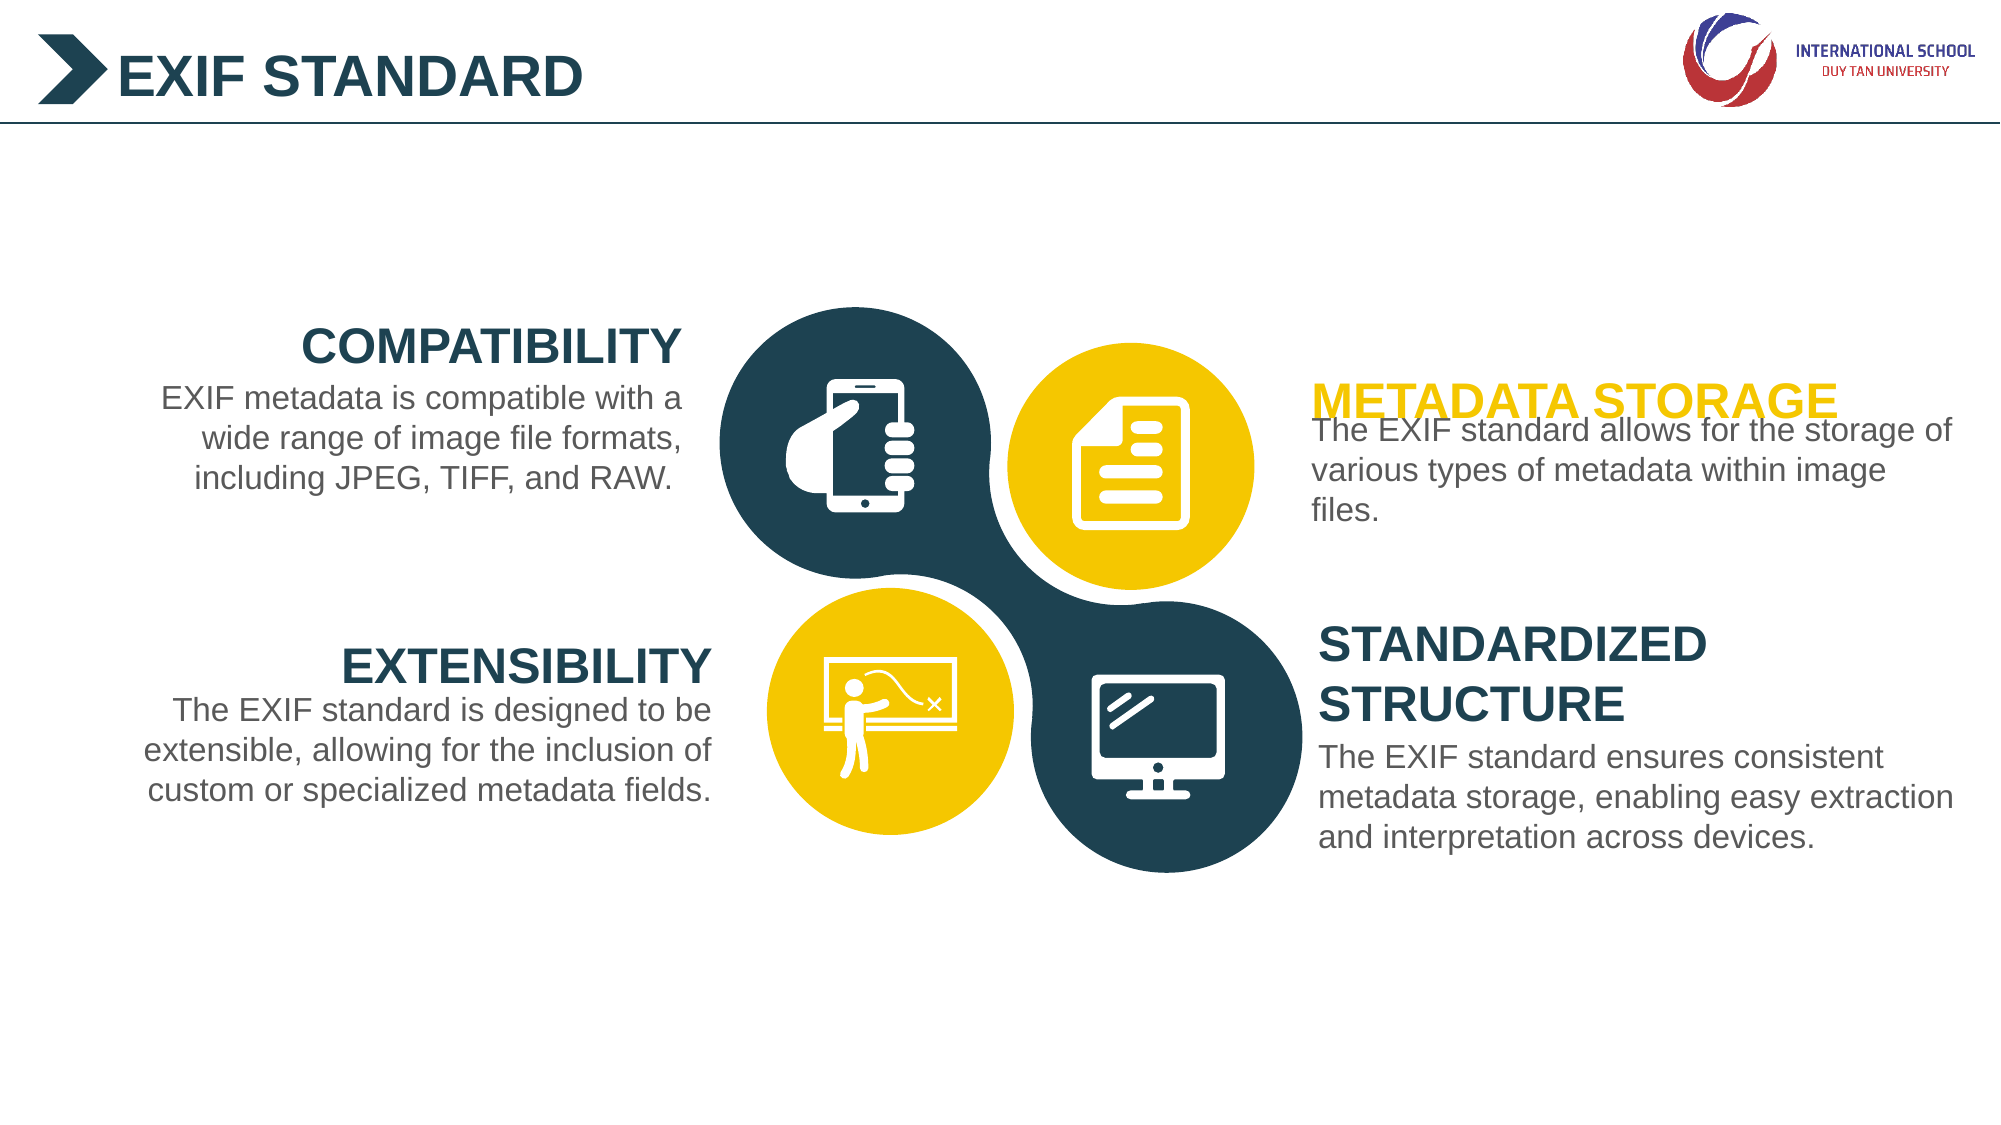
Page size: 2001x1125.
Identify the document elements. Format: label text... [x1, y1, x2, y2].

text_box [1303, 611, 1975, 863]
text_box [81, 313, 699, 480]
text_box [106, 633, 719, 790]
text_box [719, 307, 1303, 873]
text_box EXIF STANDARD [102, 30, 600, 115]
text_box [766, 587, 1014, 835]
picture [1683, 13, 1975, 107]
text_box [1303, 368, 1975, 504]
